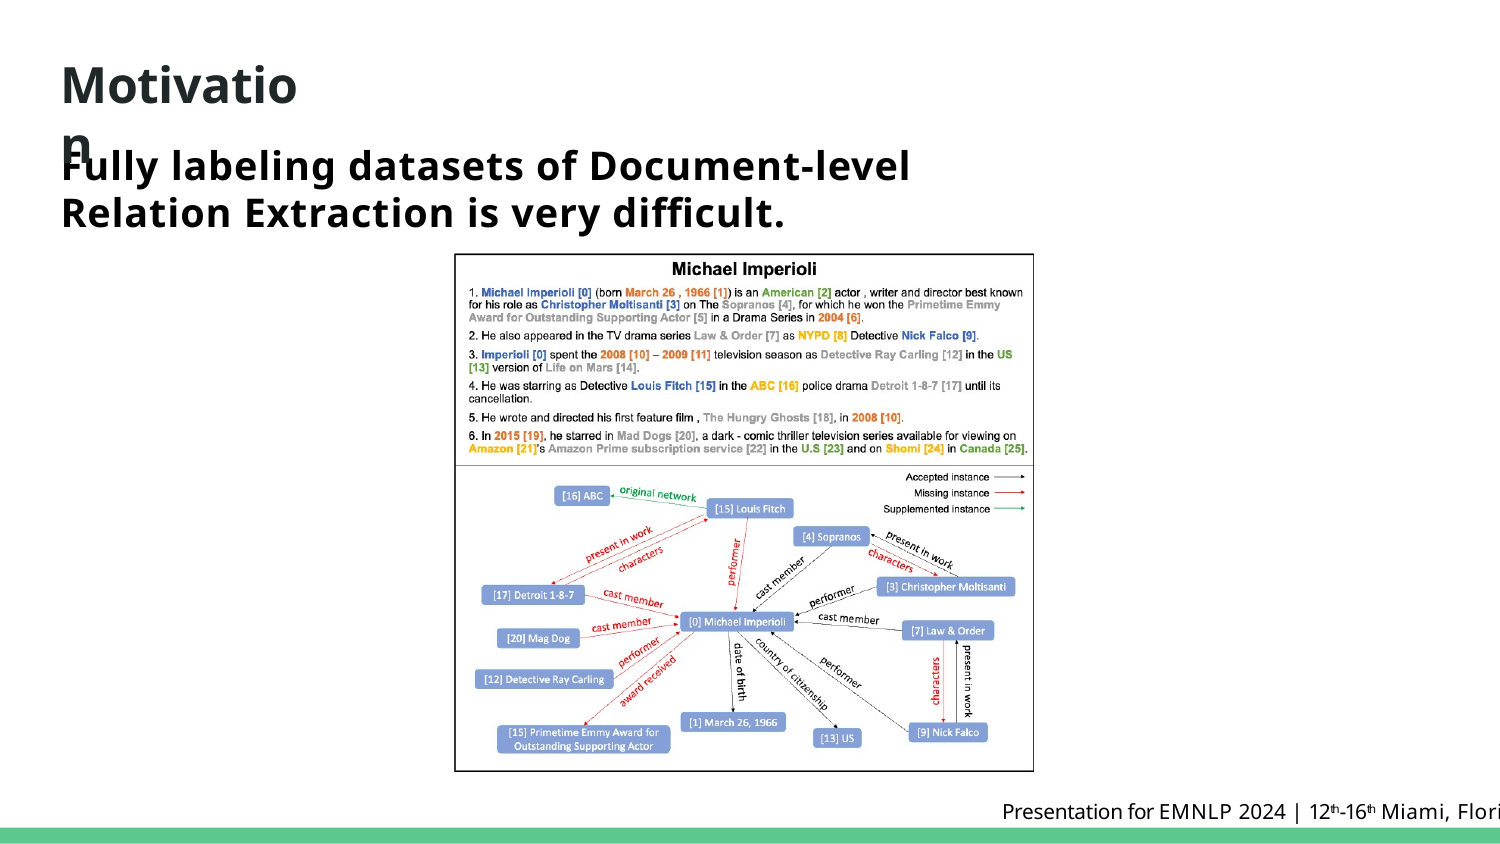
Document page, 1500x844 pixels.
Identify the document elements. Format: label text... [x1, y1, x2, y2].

title Motivation [58, 51, 304, 195]
footer Presentation for EMNLP 2024 | 12th-16th Miami, Florida [999, 796, 1500, 844]
picture [406, 249, 1094, 784]
text_box Fully labeling datasets of Document-level Relation Extraction is very difficult. [58, 138, 925, 236]
